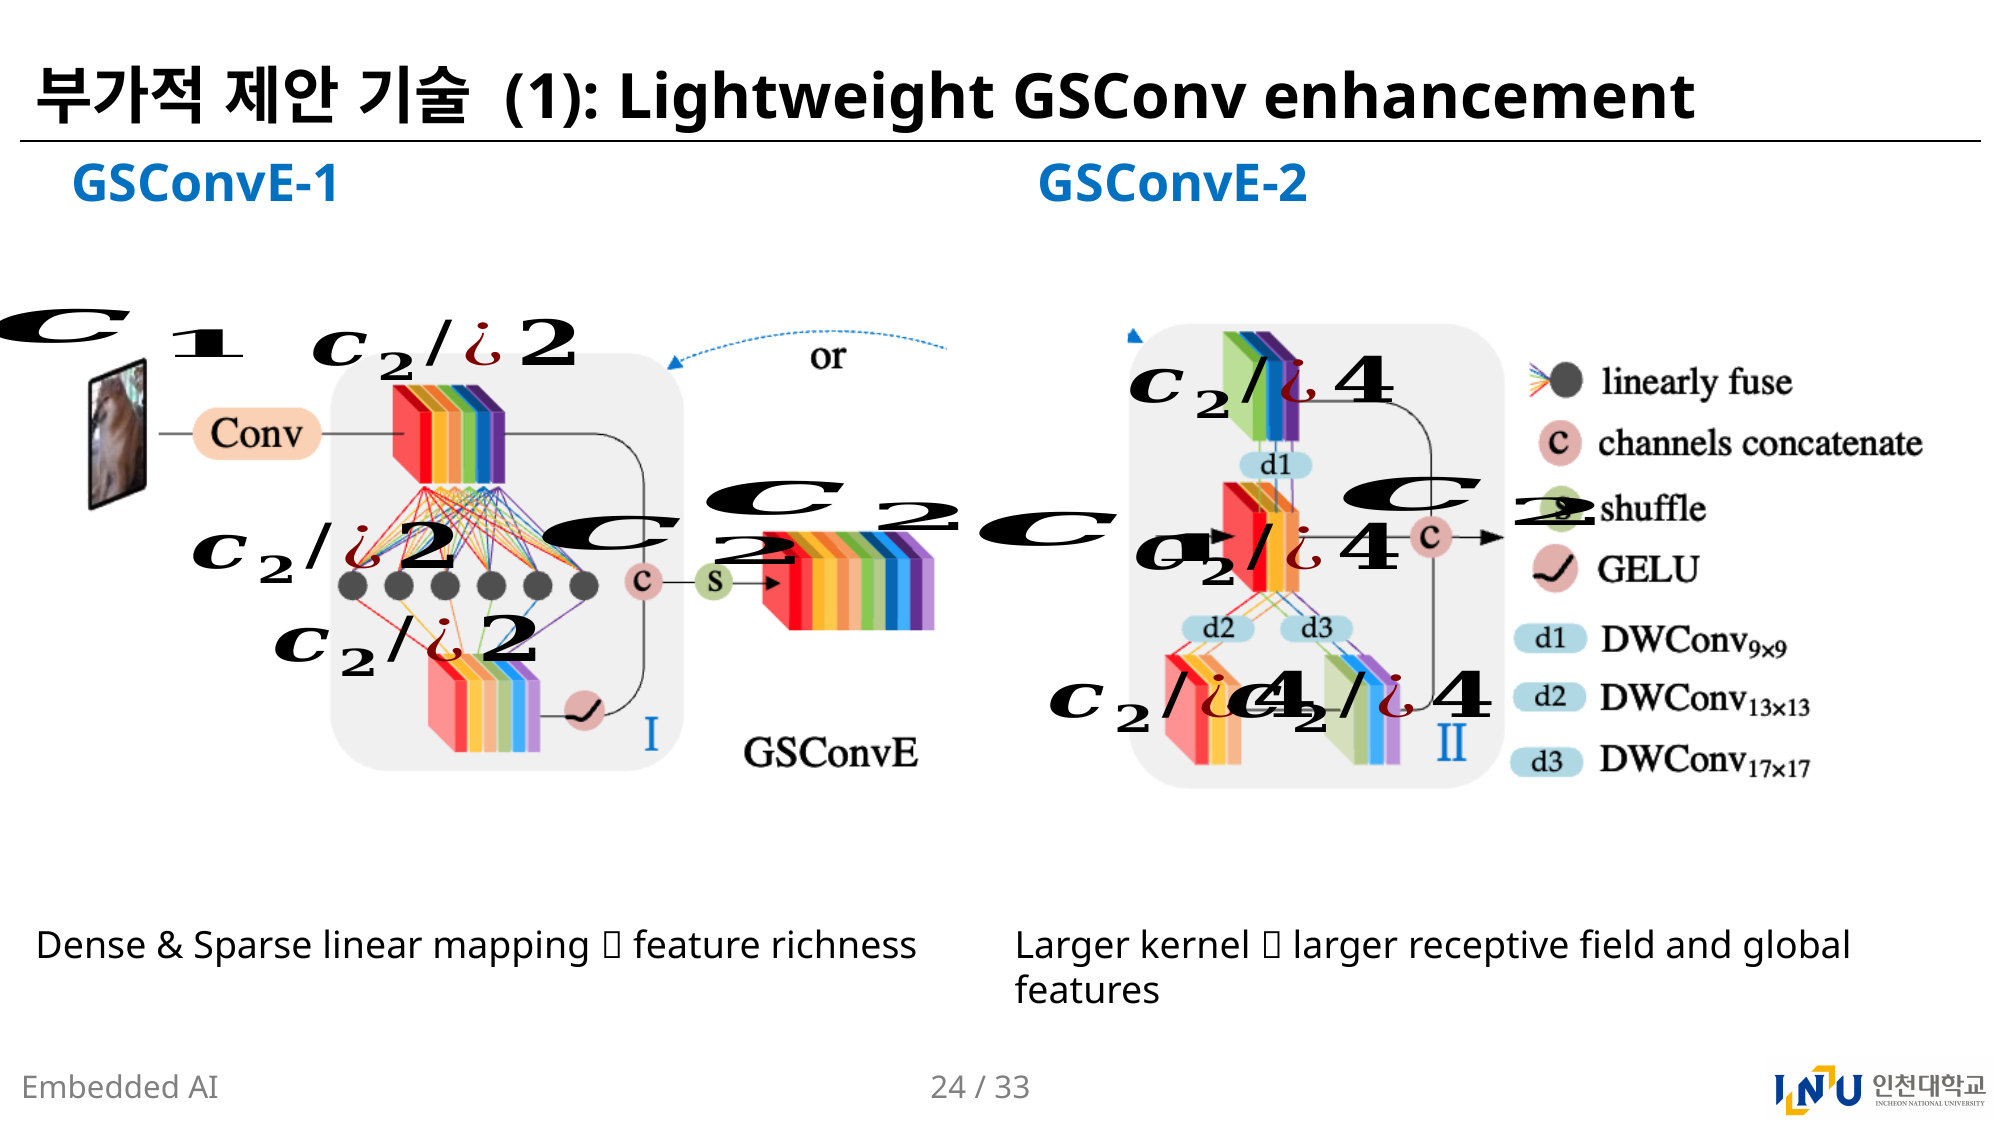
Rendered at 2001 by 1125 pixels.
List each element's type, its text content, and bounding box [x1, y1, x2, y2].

title 부가적 제안 기술 (1): Lightweight GSConv enhancement [20, 9, 1981, 141]
picture [1766, 1055, 1994, 1120]
text_box GSConvE-2 [1137, 142, 2000, 220]
text_box Dense & Sparse linear mapping  feature richness [20, 913, 933, 974]
text_box GSConvE-1 [56, 142, 1137, 220]
text_box [758, 220, 1961, 1037]
picture [1127, 321, 1940, 799]
picture [56, 319, 947, 800]
text_box Larger kernel  larger receptive field and global features [999, 913, 2000, 1019]
